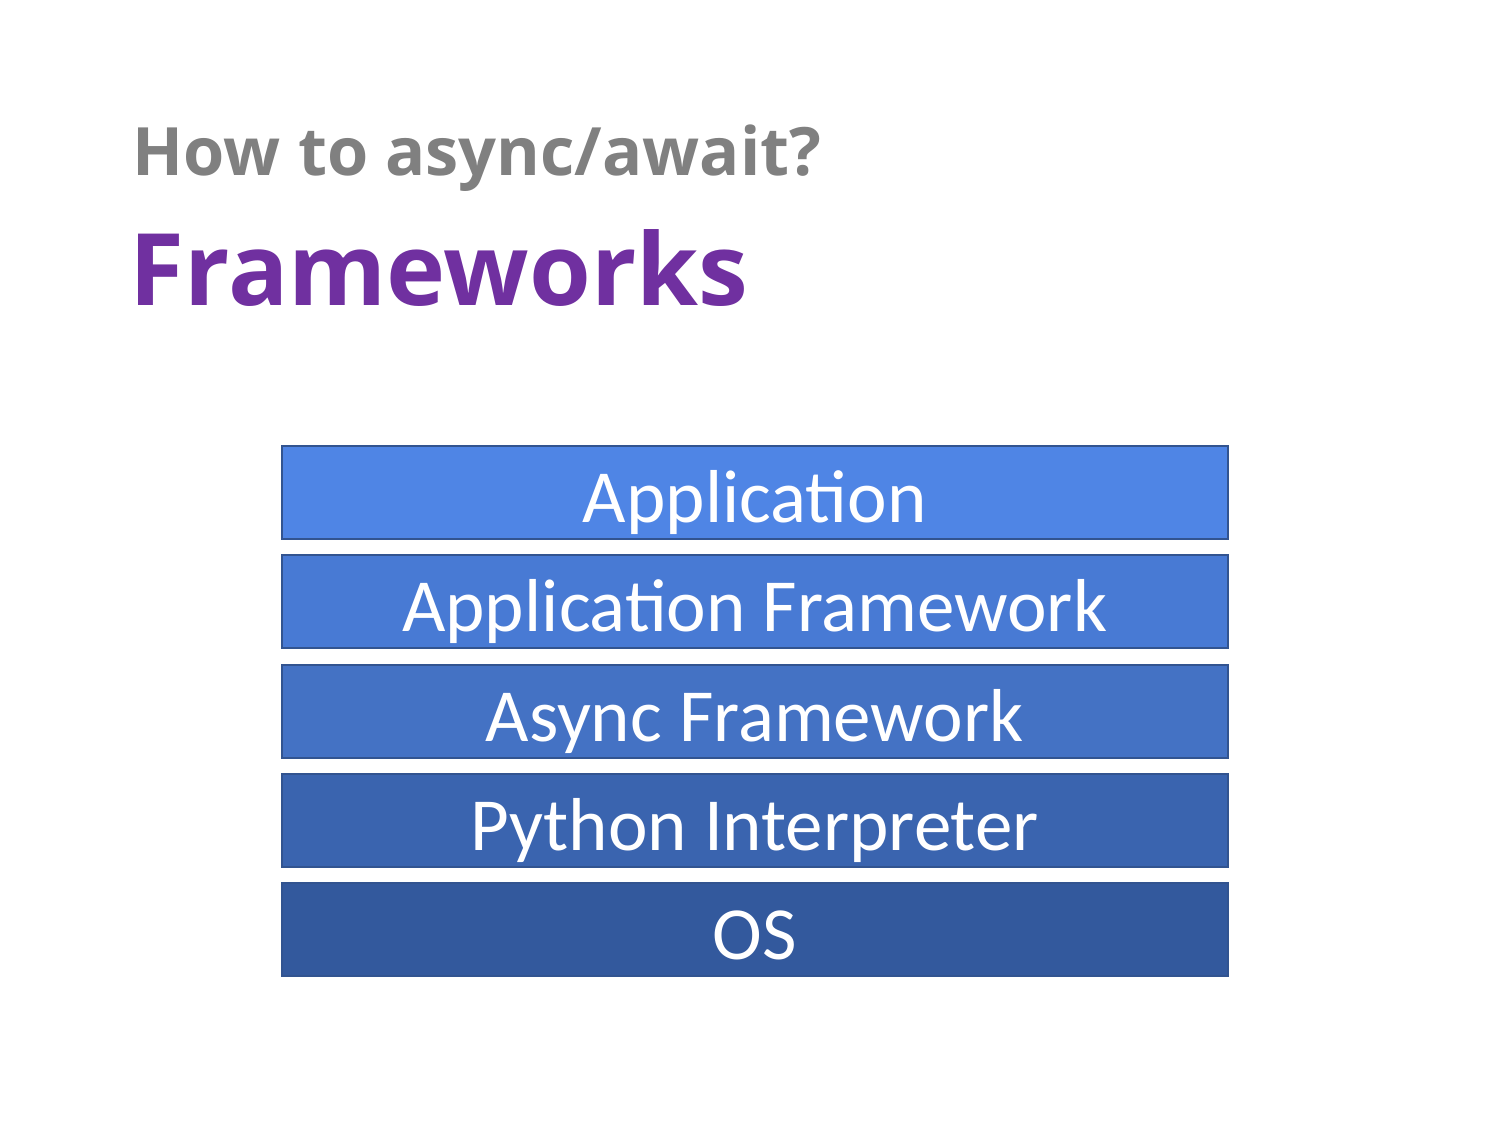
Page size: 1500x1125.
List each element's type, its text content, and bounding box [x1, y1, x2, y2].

text_box Python Interpreter [281, 773, 1229, 868]
text_box How to async/await? [117, 101, 1359, 197]
text_box Application [281, 445, 1229, 540]
text_box OS [281, 882, 1229, 977]
text_box Application Framework [281, 554, 1229, 649]
text_box Async Framework [281, 664, 1229, 759]
text_box Frameworks [115, 197, 1156, 333]
